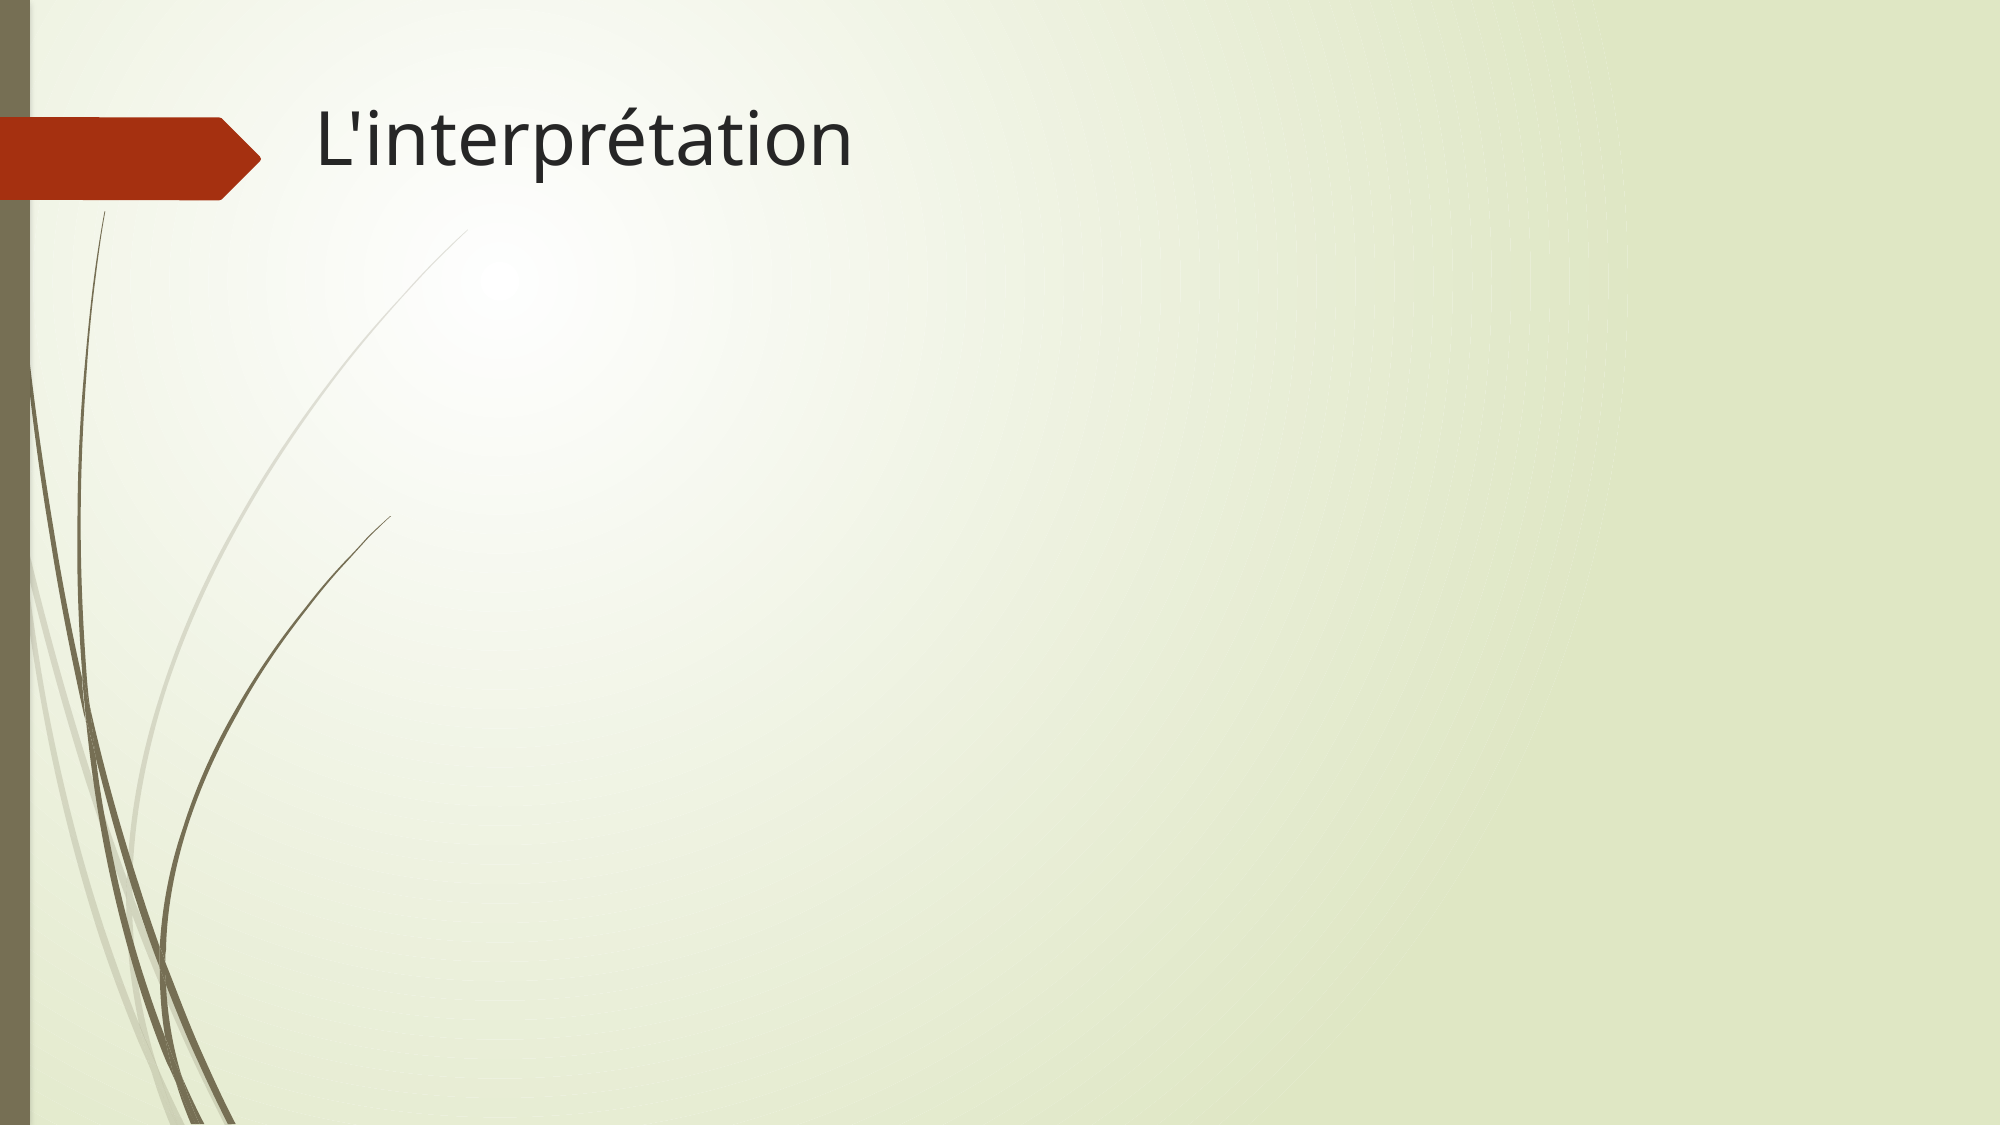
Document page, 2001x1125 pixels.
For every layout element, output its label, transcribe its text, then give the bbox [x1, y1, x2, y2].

text_box L'interprétation [299, 82, 1941, 293]
